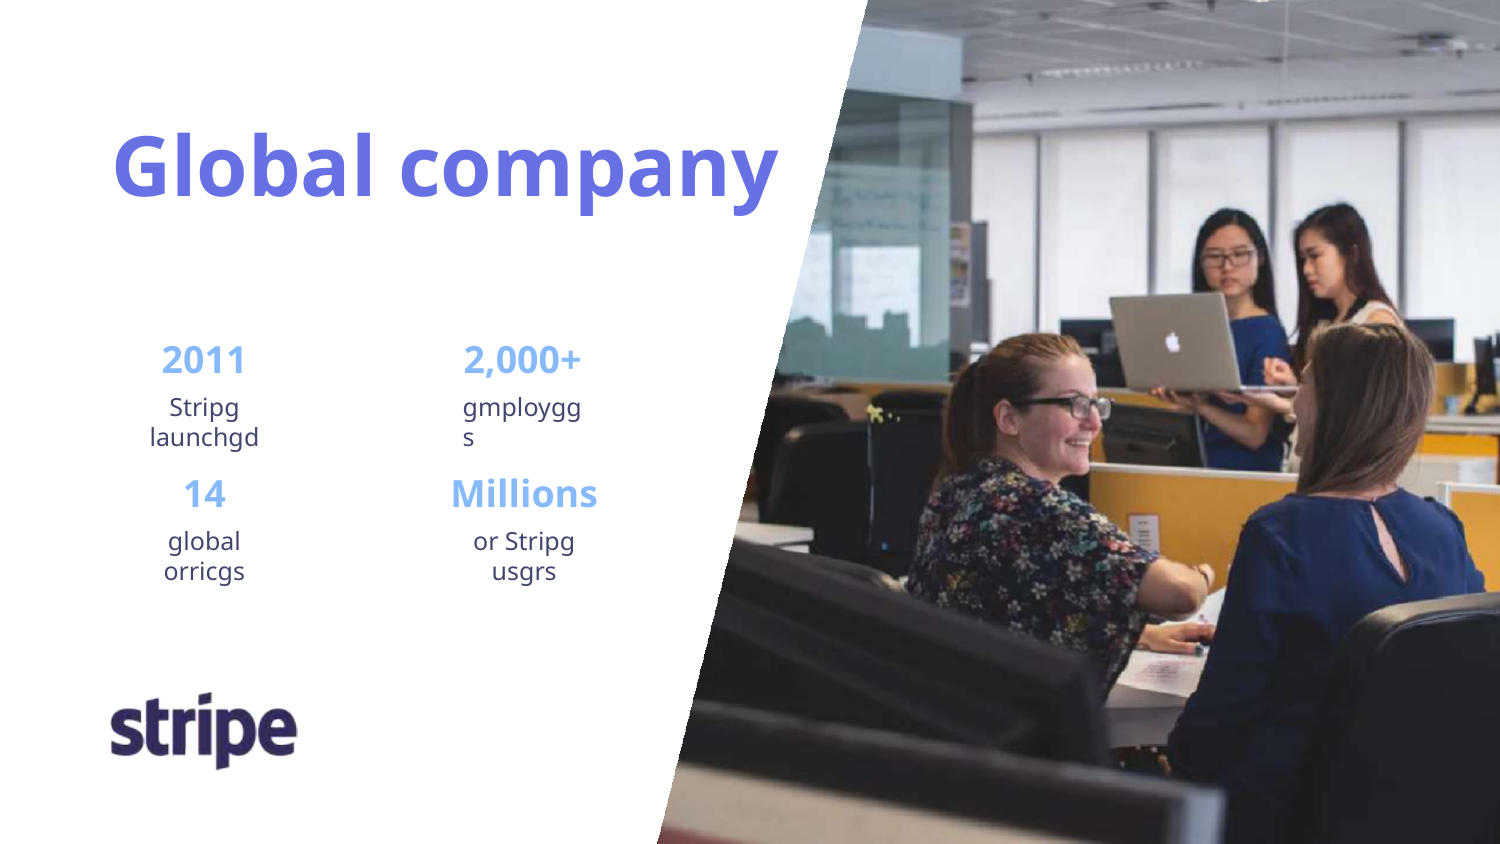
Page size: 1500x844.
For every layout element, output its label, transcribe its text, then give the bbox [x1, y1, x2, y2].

title Global company [108, 110, 651, 254]
text_box Millions or Stripg usgrs [439, 452, 610, 586]
text_box 2011 Stripg launchgd [112, 318, 297, 452]
picture [656, 0, 1500, 844]
text_box 14 global orricgs [125, 452, 284, 586]
picture [110, 690, 298, 772]
text_box 2,000+ gmployggs [460, 318, 589, 452]
